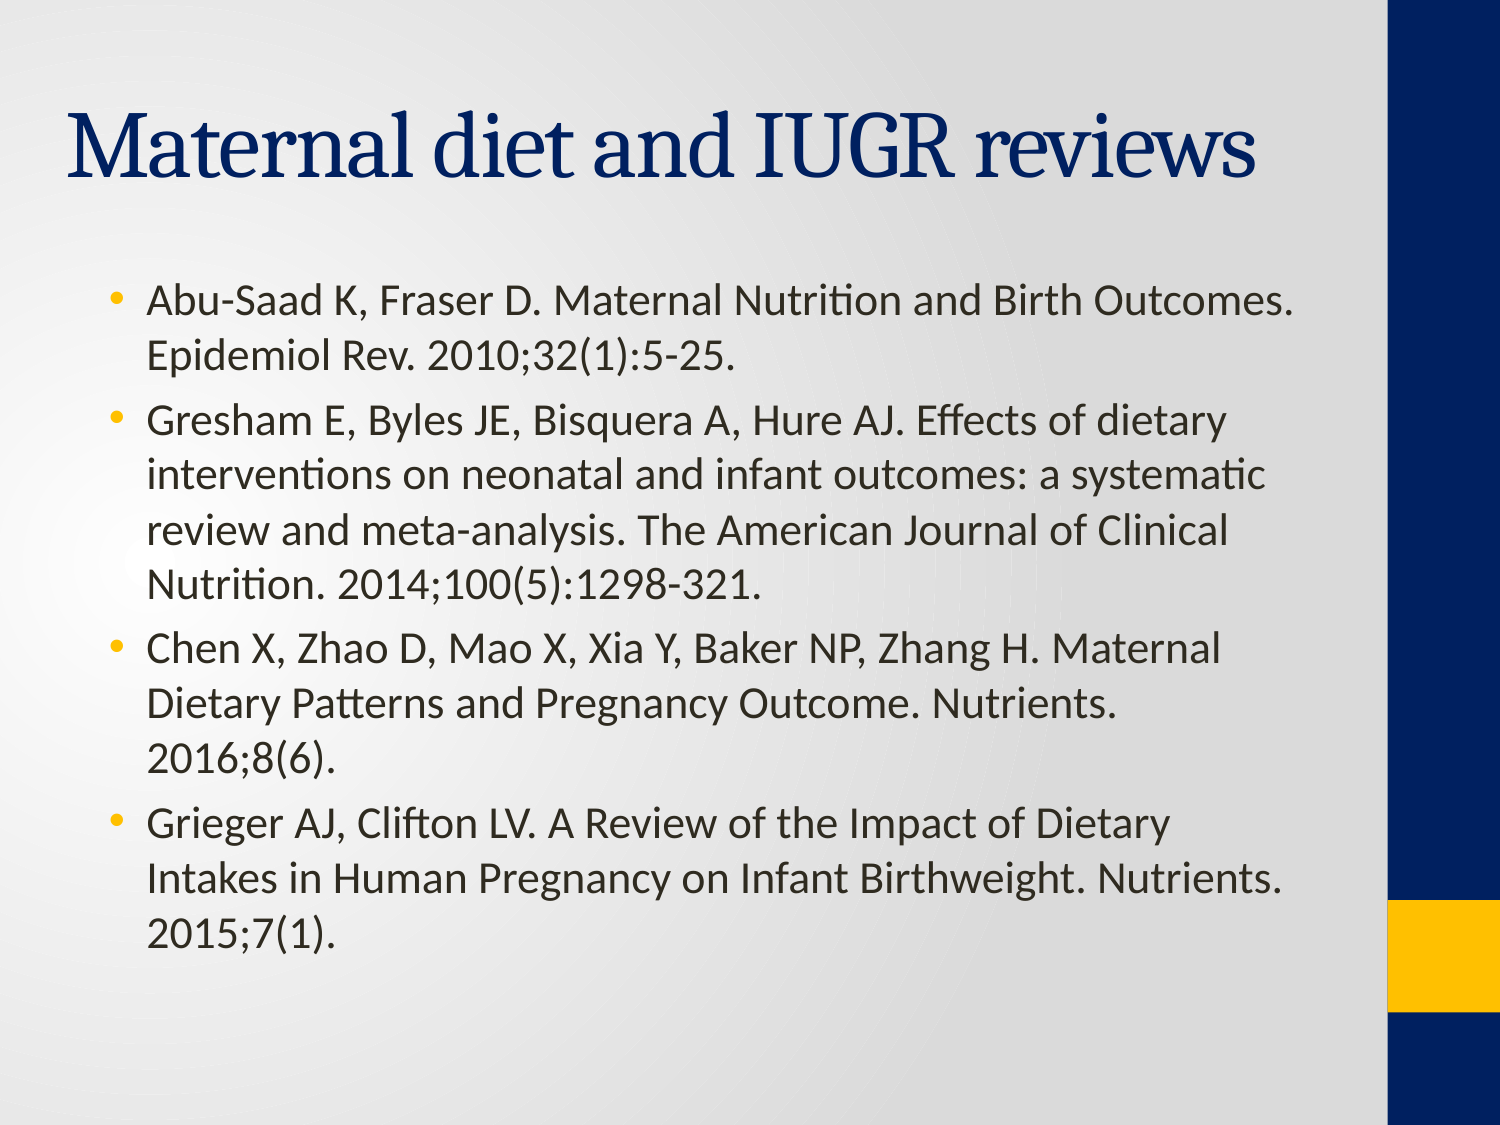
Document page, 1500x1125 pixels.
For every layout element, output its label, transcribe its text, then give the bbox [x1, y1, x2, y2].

list Abu-Saad K, Fraser D. Maternal Nutrition and Birth Outcomes. Epidemiol Rev. 2010;32(1):5-25. Gresham E, Byles JE, Bisquera A, Hure AJ. Effects of dietary interventions on neonatal and infant outcomes: a systematic review and meta-analysis. The American Journal of Clinical Nutrition. 2014;100(5):1298-321. Chen X, Zhao D, Mao X, Xia Y, Baker NP, Zhang H. Maternal Dietary Patterns and Pregnancy Outcome. Nutrients. 2016;8(6). Grieger AJ, Clifton LV. A Review of the Impact of Dietary Intakes in Human Pregnancy on Infant Birthweight. Nutrients. 2015;7(1). [75, 262, 1325, 1050]
title Maternal diet and IUGR reviews [50, 45, 1325, 233]
